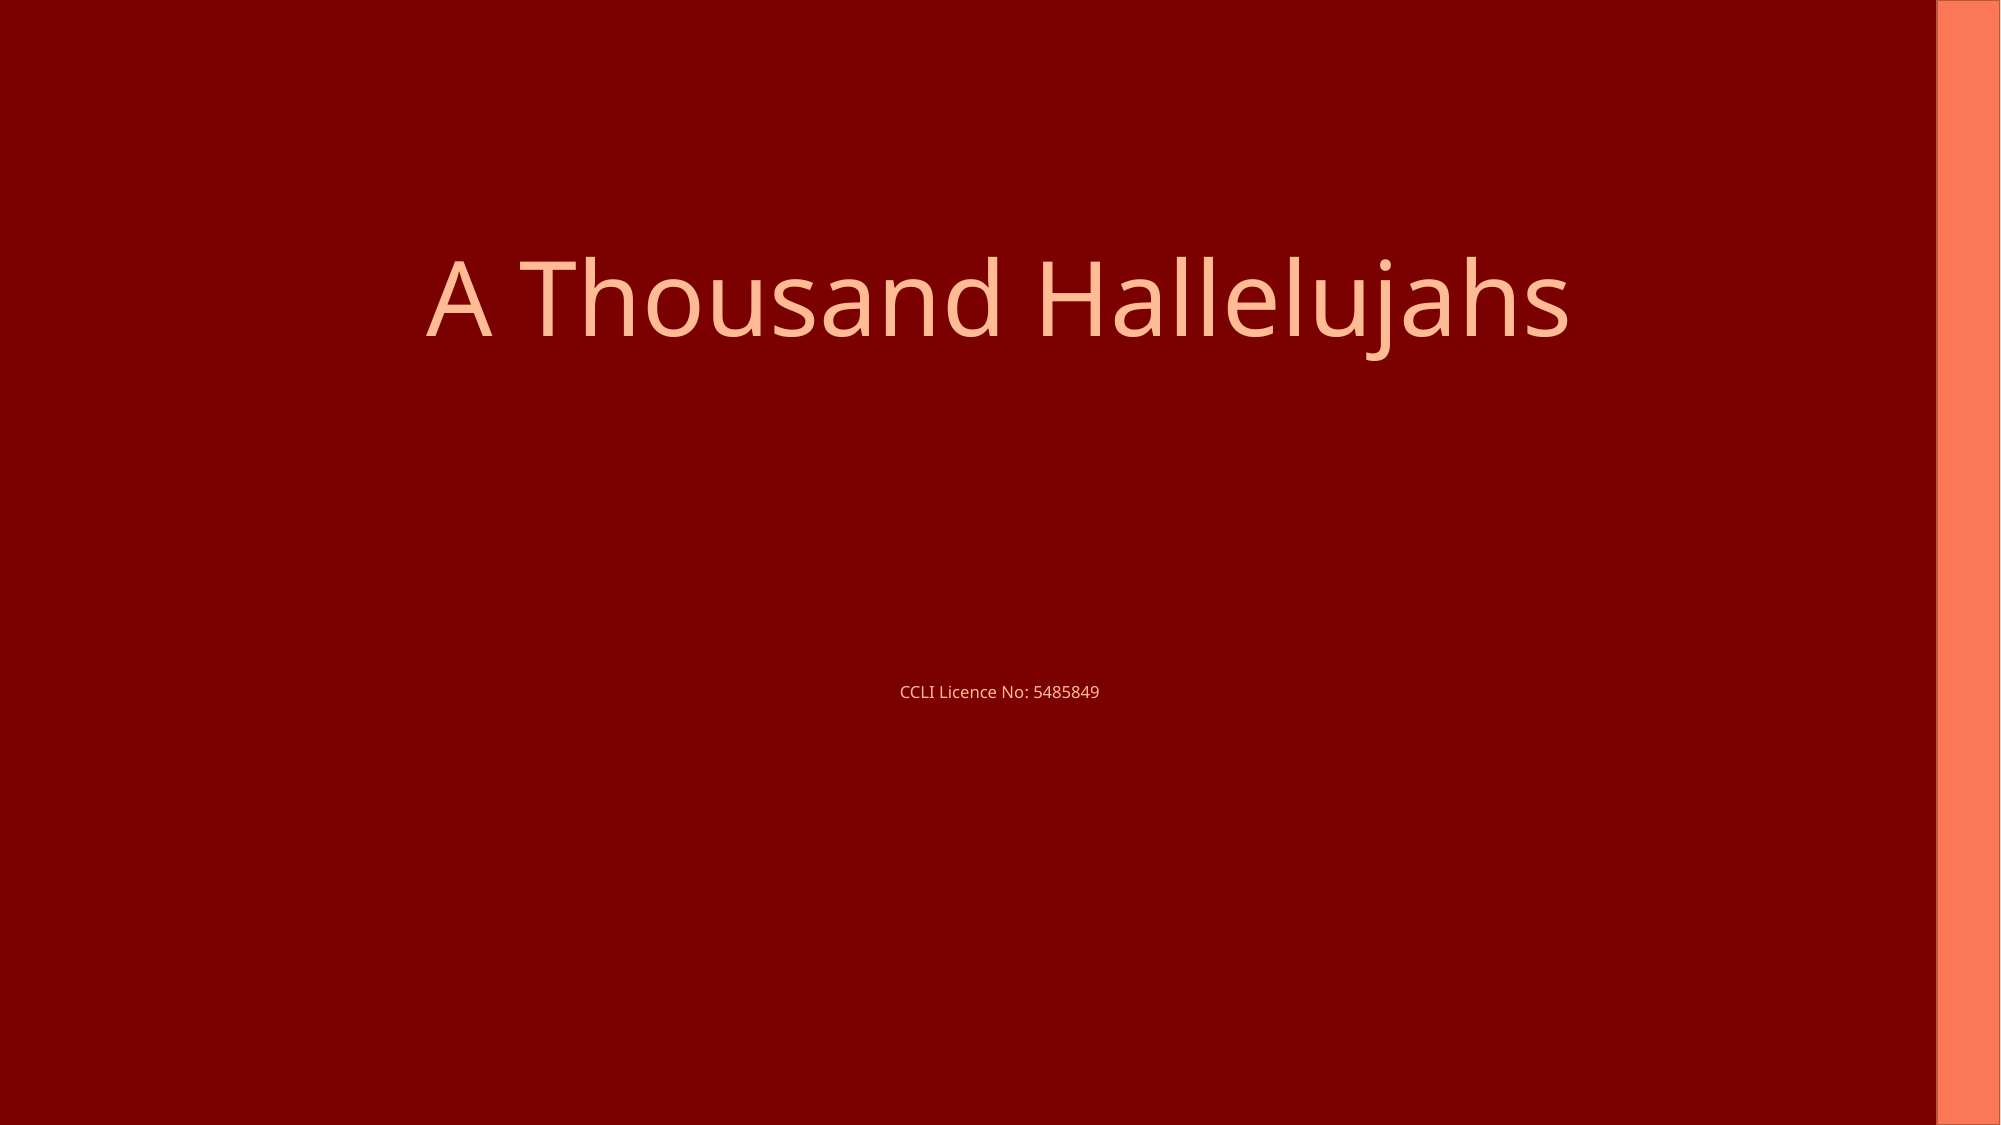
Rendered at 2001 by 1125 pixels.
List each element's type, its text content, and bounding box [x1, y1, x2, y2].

text_box A Thousand Hallelujahs [200, 224, 1800, 365]
text_box CCLI Licence No: 5485849 [200, 674, 1800, 710]
